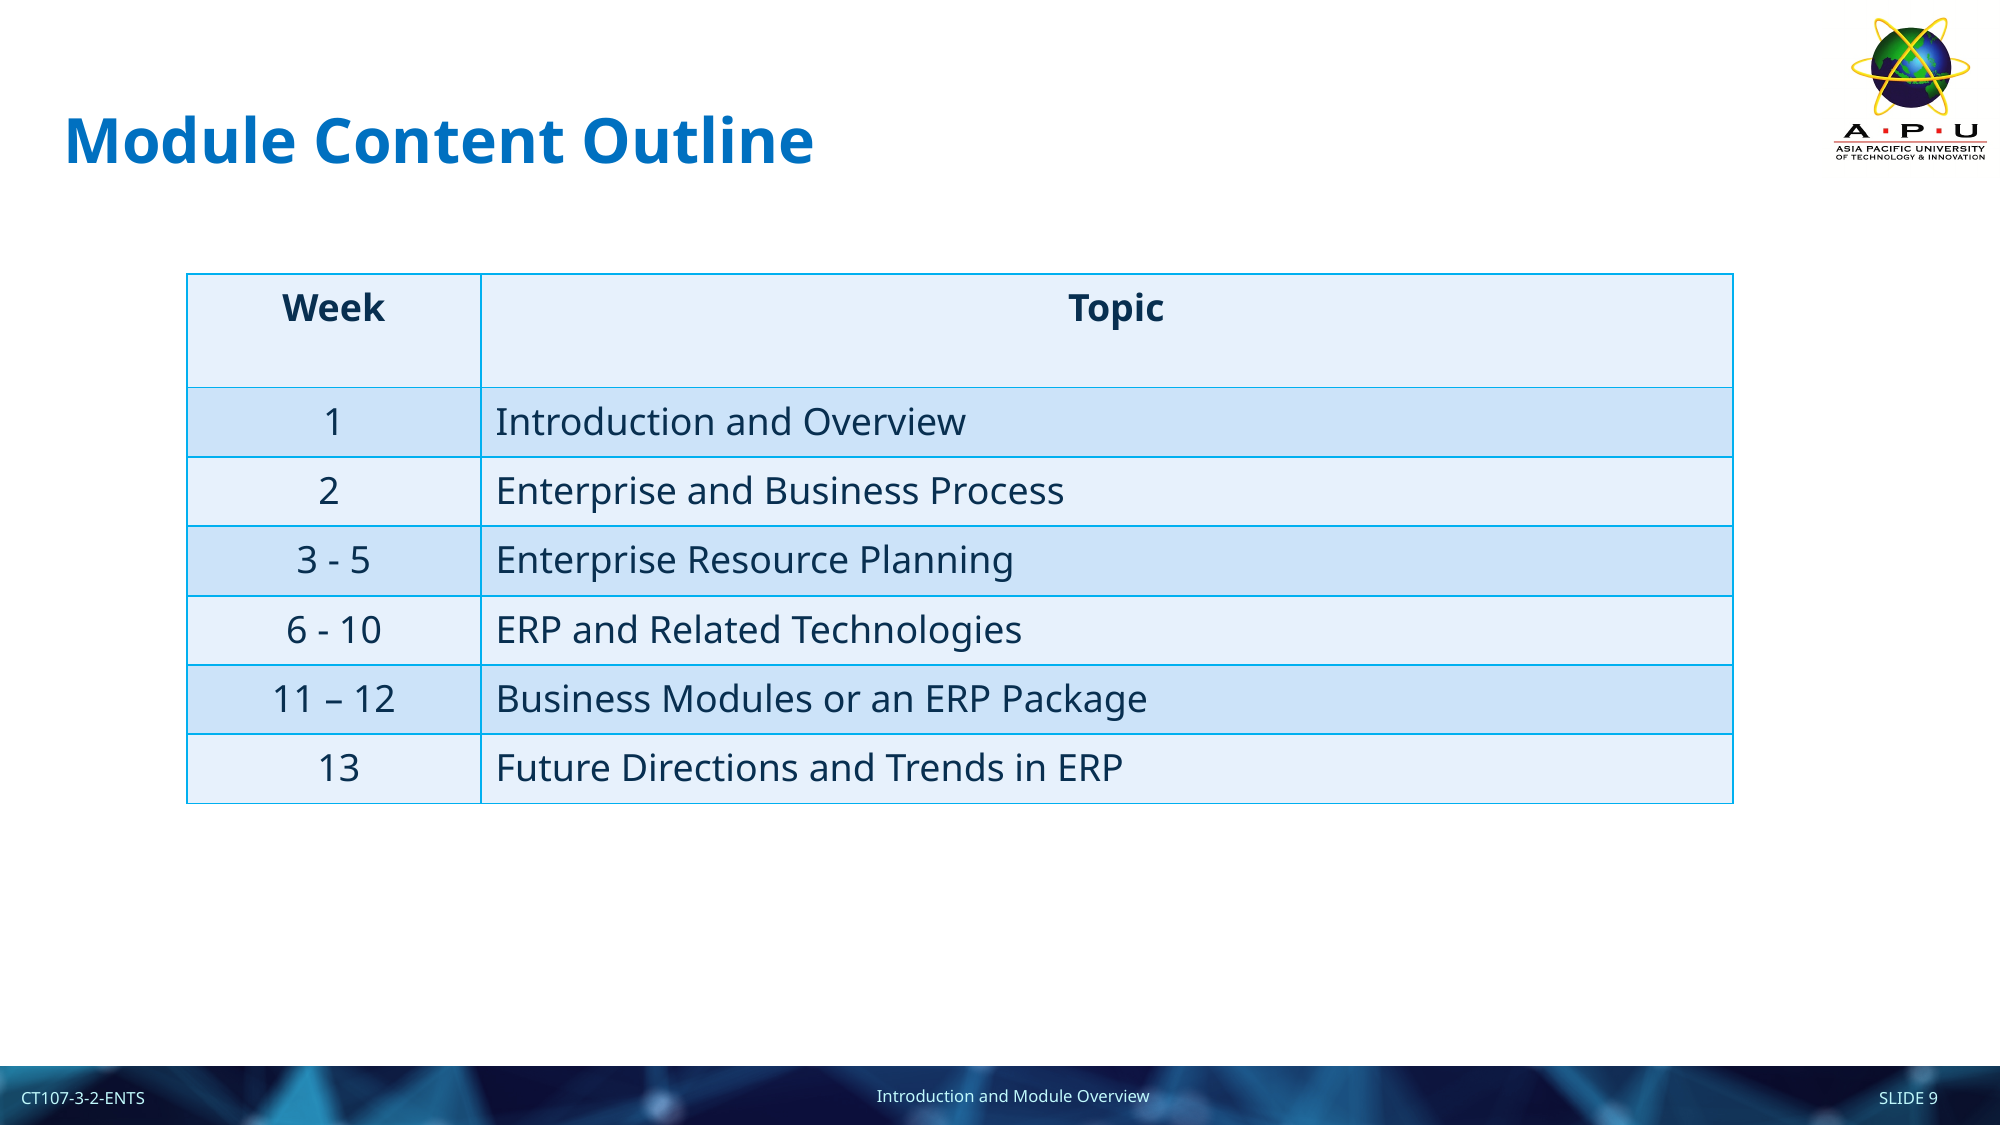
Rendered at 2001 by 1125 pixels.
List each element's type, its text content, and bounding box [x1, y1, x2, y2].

picture [0, 1066, 2000, 1125]
table_cell 3 - 5 [188, 527, 480, 595]
picture [1822, 0, 2000, 178]
table_cell 2 [188, 458, 480, 525]
table_cell 6 - 10 [188, 597, 480, 664]
table_cell Enterprise Resource Planning [482, 527, 1732, 595]
table_cell Introduction and Overview [482, 388, 1732, 456]
table_cell Business Modules or an ERP Package [482, 666, 1732, 733]
table_header Topic [482, 275, 1732, 387]
table_cell Future Directions and Trends in ERP [482, 735, 1732, 803]
table_cell 1 [188, 388, 480, 456]
table_cell 11 – 12 [188, 666, 480, 733]
table_cell Enterprise and Business Process [482, 458, 1732, 525]
title Module Content Outline [48, 45, 1764, 233]
table_cell 13 [188, 735, 480, 803]
table_cell ERP and Related Technologies [482, 597, 1732, 664]
table_header Week [188, 275, 480, 387]
